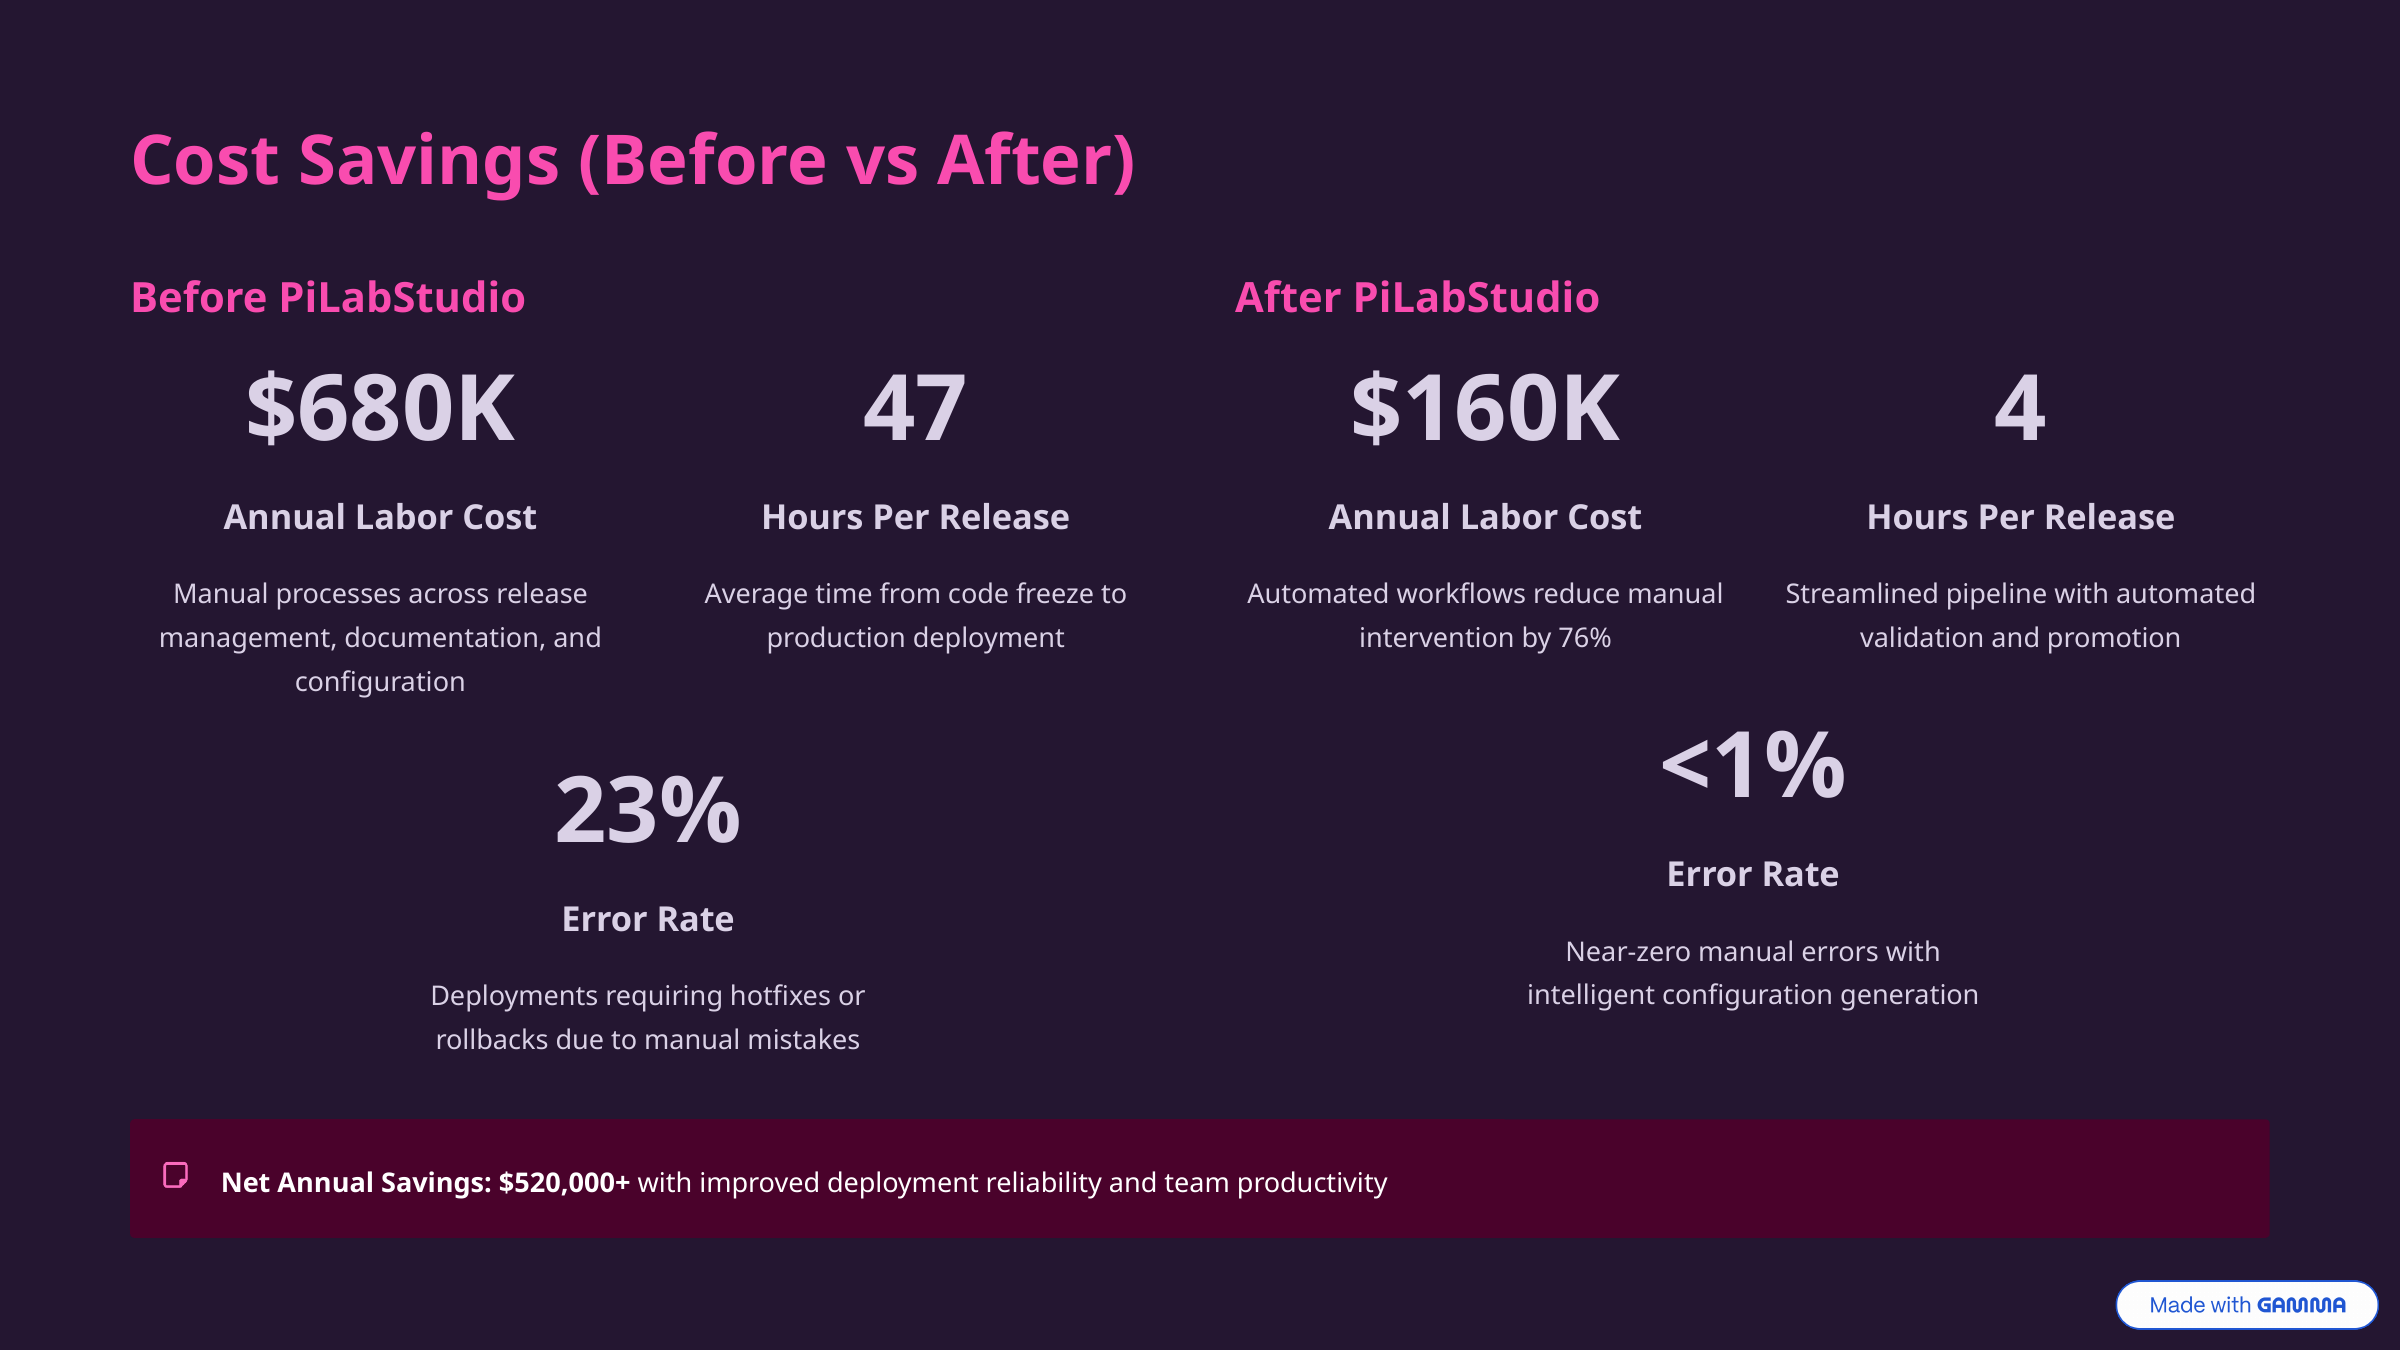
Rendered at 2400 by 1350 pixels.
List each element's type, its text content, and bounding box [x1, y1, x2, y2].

text_box Hours Per Release [741, 493, 1091, 538]
text_box Error Rate [473, 895, 823, 940]
text_box $680K [130, 366, 631, 459]
text_box Average time from code freeze to production deployment [665, 565, 1166, 655]
text_box Automated workflows reduce manual intervention by 76% [1235, 565, 1736, 655]
text_box Cost Savings (Before vs After) [130, 112, 1177, 200]
picture [2106, 1271, 2389, 1339]
text_box Annual Labor Cost [1311, 493, 1660, 538]
text_box $160K [1235, 366, 1736, 459]
text_box 23% [397, 768, 899, 861]
text_box Annual Labor Cost [206, 493, 555, 538]
text_box Hours Per Release [1846, 493, 2196, 538]
text_box Manual processes across release management, documentation, and configuration [130, 565, 631, 699]
text_box After PiLabStudio [1235, 268, 1654, 322]
text_box Deployments requiring hotfixes or rollbacks due to manual mistakes [397, 967, 899, 1057]
text_box Streamlined pipeline with automated validation and promotion [1770, 565, 2271, 655]
text_box Near-zero manual errors with intelligent configuration generation [1502, 922, 2004, 1012]
text_box 4 [1770, 366, 2271, 459]
text_box Error Rate [1578, 851, 1928, 895]
text_box 47 [665, 366, 1166, 459]
text_box [130, 1119, 2270, 1238]
text_box <1% [1502, 724, 2004, 817]
picture [158, 1160, 193, 1189]
text_box Net Annual Savings: $520,000+ with improved deployment reliability and team productivity [220, 1154, 2242, 1199]
text_box Before PiLabStudio [130, 268, 549, 322]
